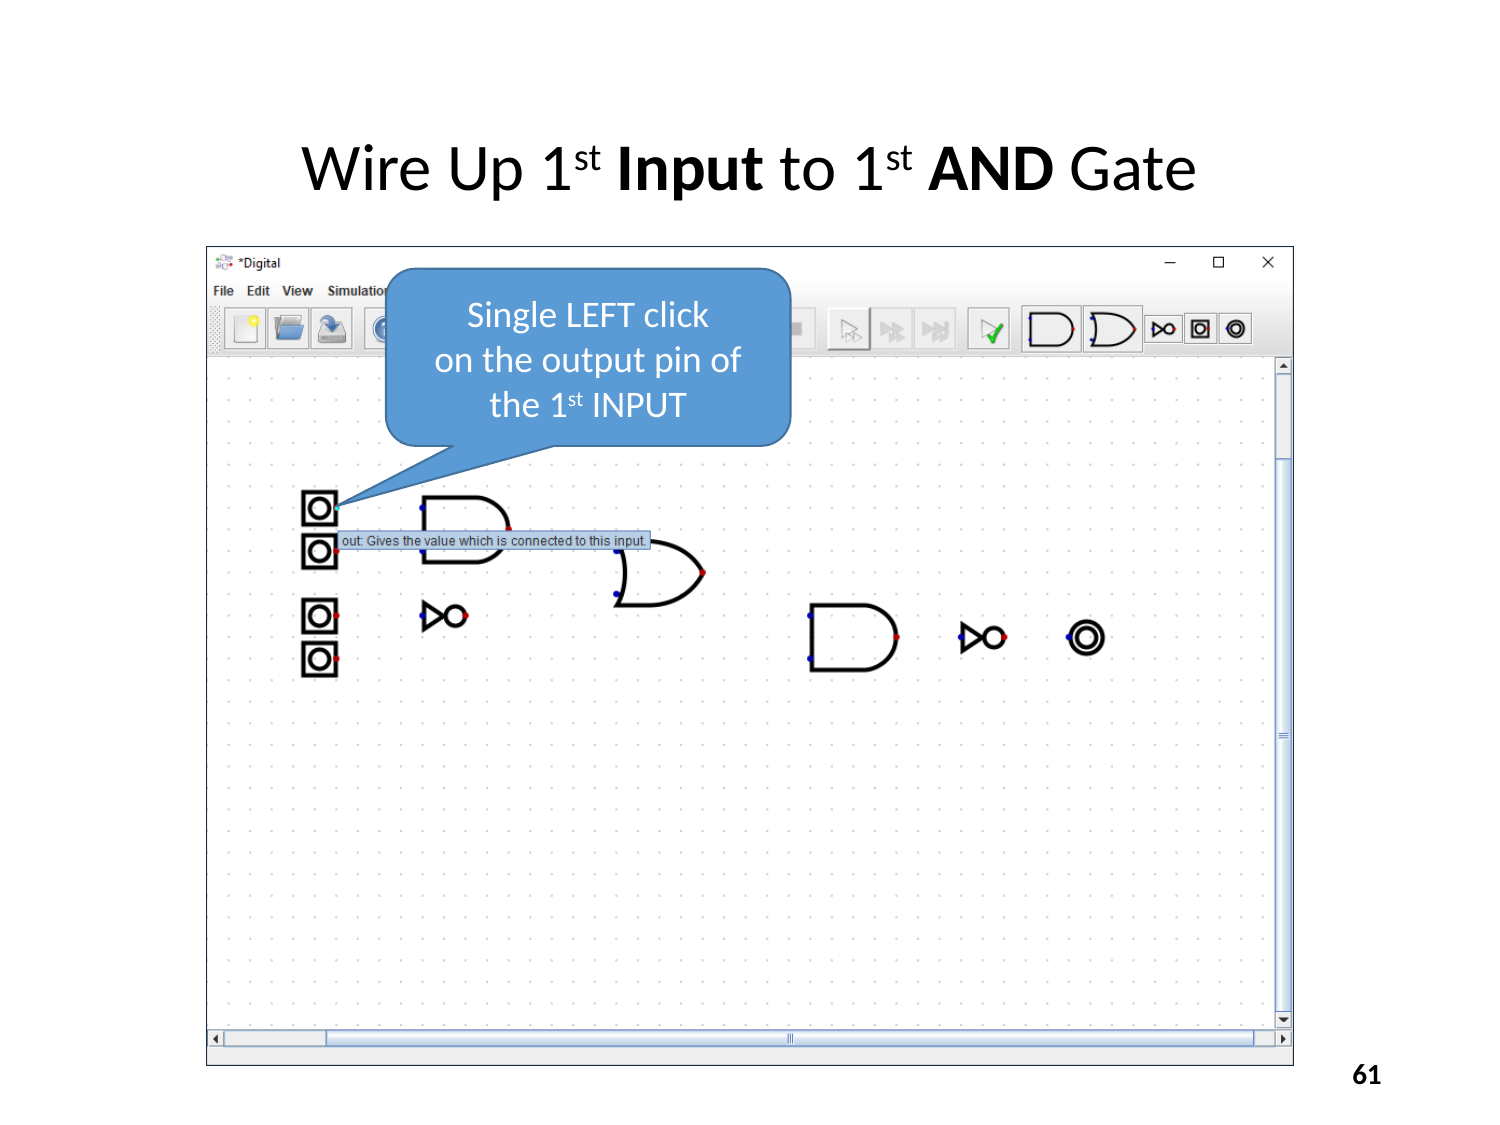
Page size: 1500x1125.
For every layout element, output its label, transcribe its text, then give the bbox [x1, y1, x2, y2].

slide_number 61 [1059, 1042, 1397, 1103]
title Wire Up 1st Input to 1st AND Gate [103, 59, 1397, 278]
picture [206, 246, 1294, 1066]
